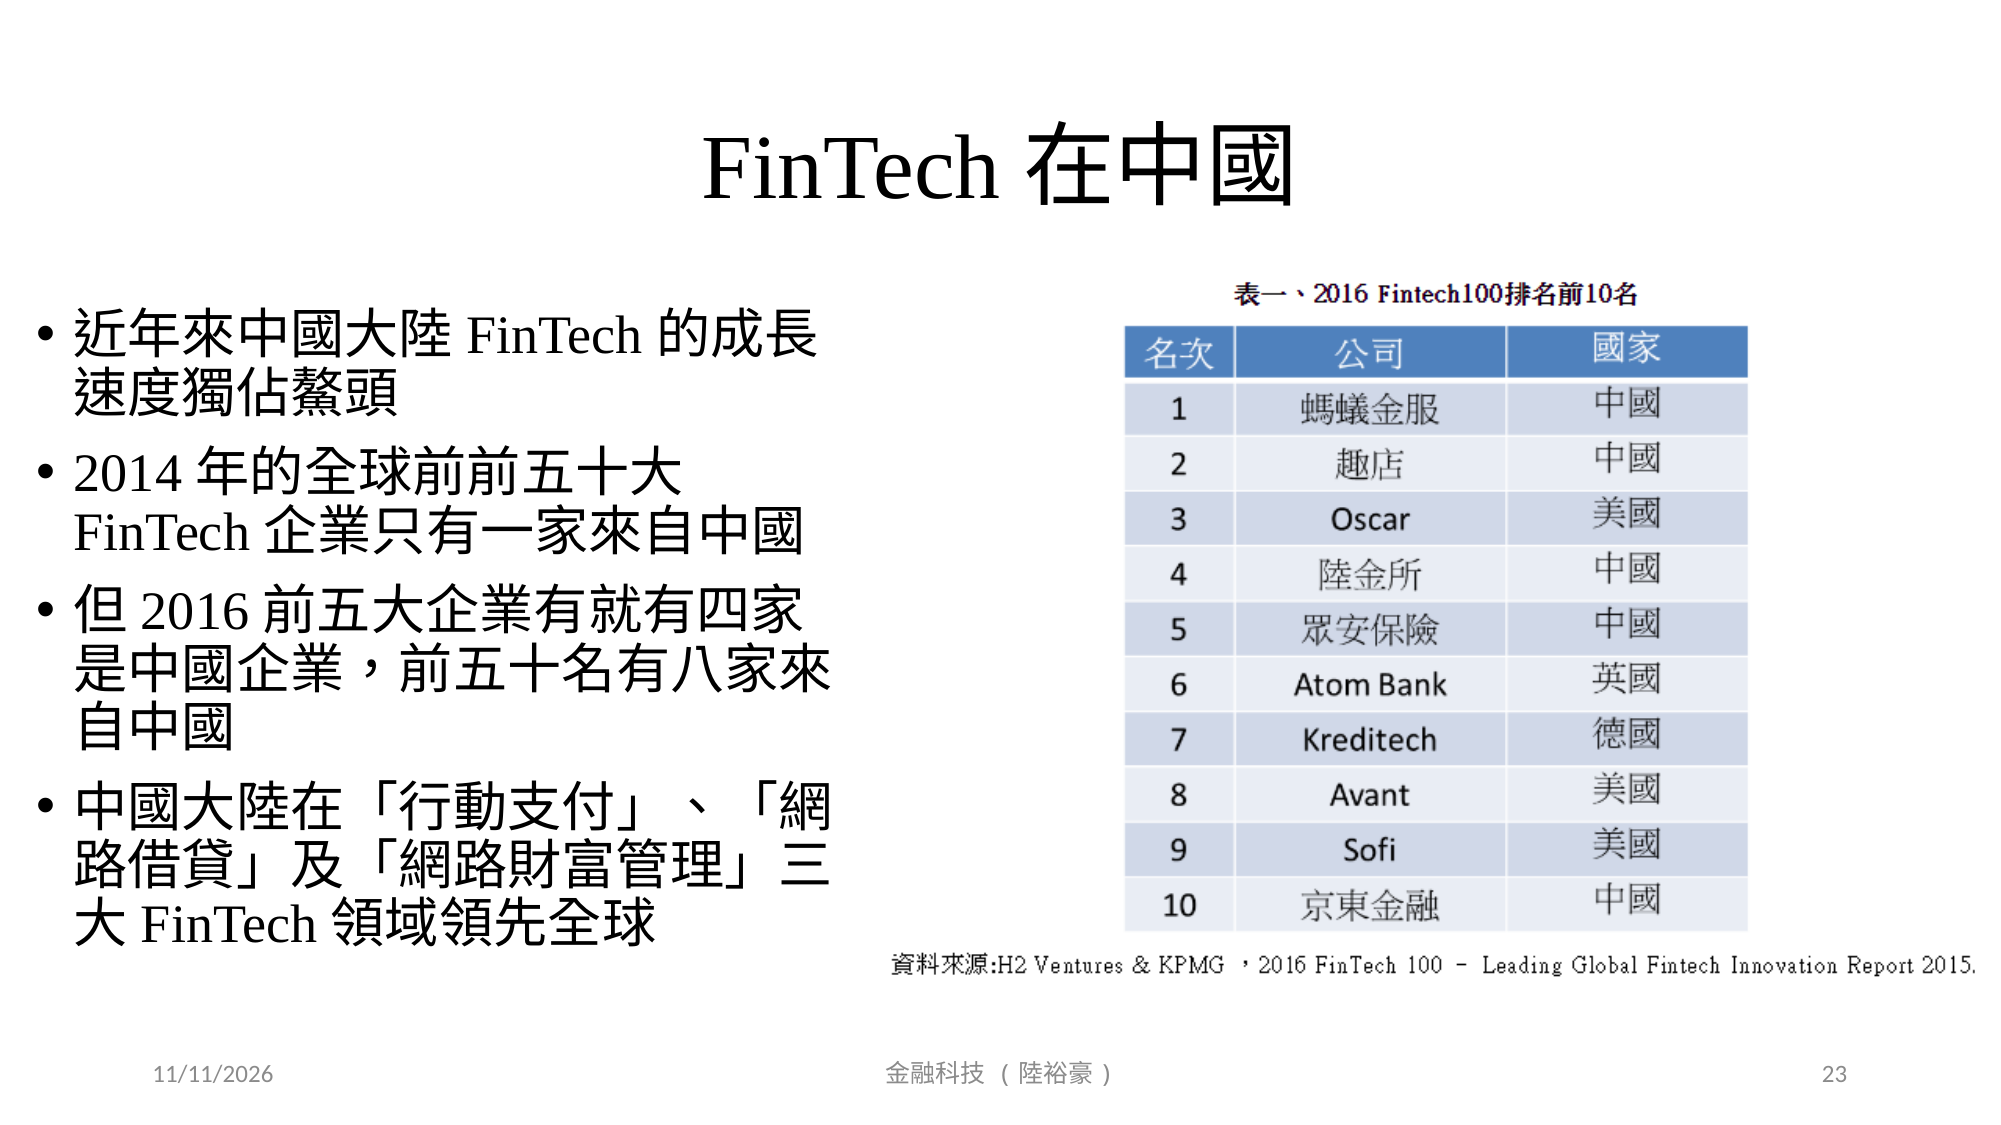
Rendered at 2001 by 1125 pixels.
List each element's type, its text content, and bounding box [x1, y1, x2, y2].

footer 金融科技 (陸裕豪) [662, 1042, 1338, 1103]
picture [875, 270, 1989, 989]
list 近年來中國大陸FinTech的成長速度獨佔鰲頭 2014年的全球前前五十大FinTech企業只有一家來自中國 但2016前五大企業有就有四家是中國企業，前五十名有八家來自中國 中國大陸在「行動支付」、「網路借貸」及「網路財富管理」三大FinTech領域領先全球 [21, 299, 863, 1014]
title FinTech在中國 [137, 59, 1863, 278]
slide_number 23 [1412, 1042, 1863, 1103]
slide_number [137, 1042, 588, 1103]
